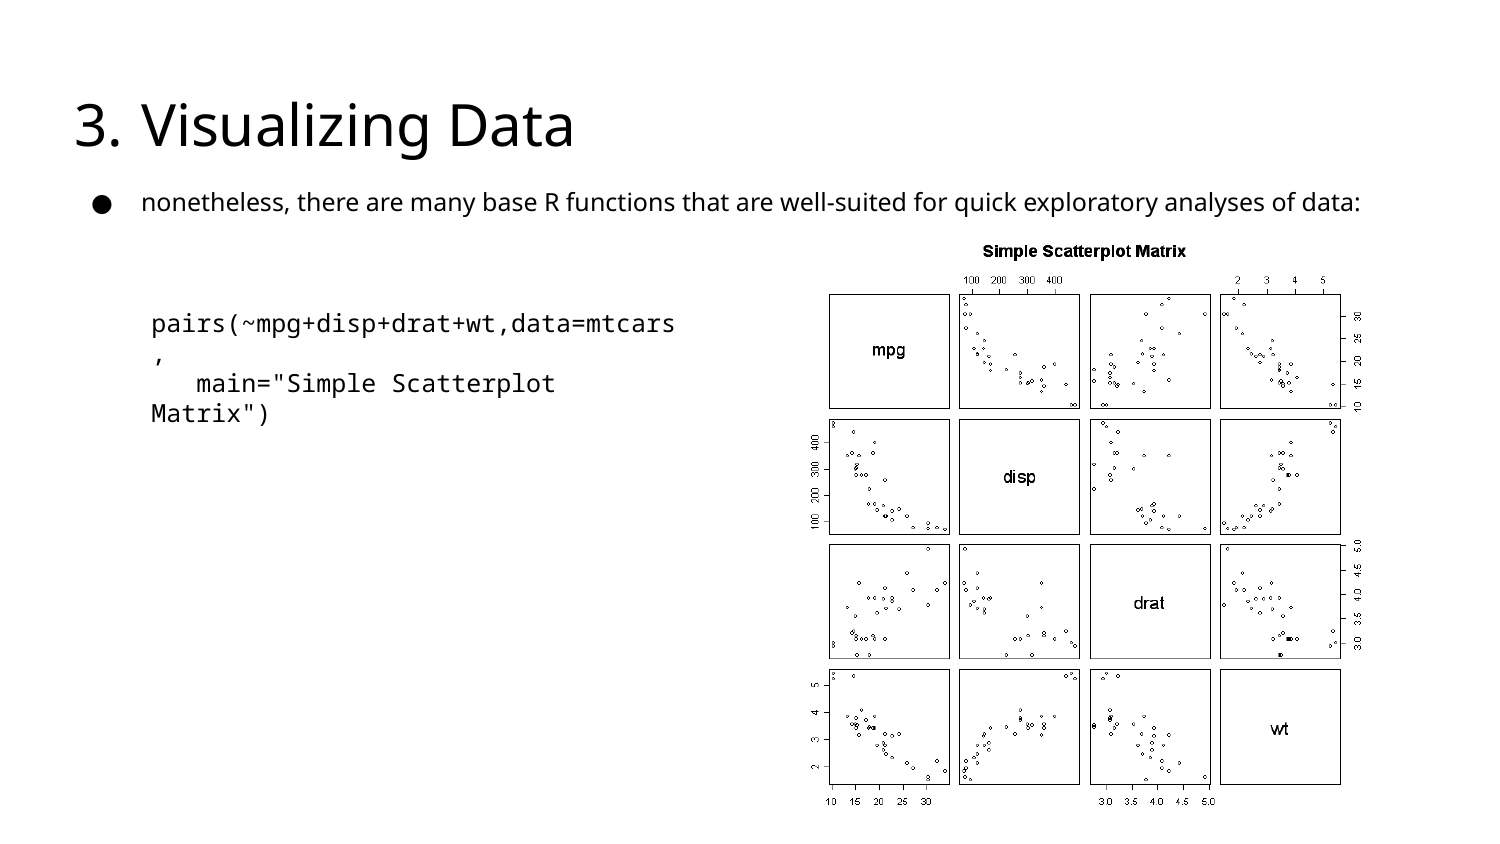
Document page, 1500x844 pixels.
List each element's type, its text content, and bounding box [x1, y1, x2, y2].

picture [782, 226, 1387, 831]
list nonetheless, there are many base R functions that are well-suited for quick exploratory analyses of data: [51, 166, 1379, 261]
title Visualizing Data [51, 72, 1449, 167]
text_box pairs(~mpg+disp+drat+wt,data=mtcars, main="Simple Scatterplot Matrix") [136, 292, 694, 585]
